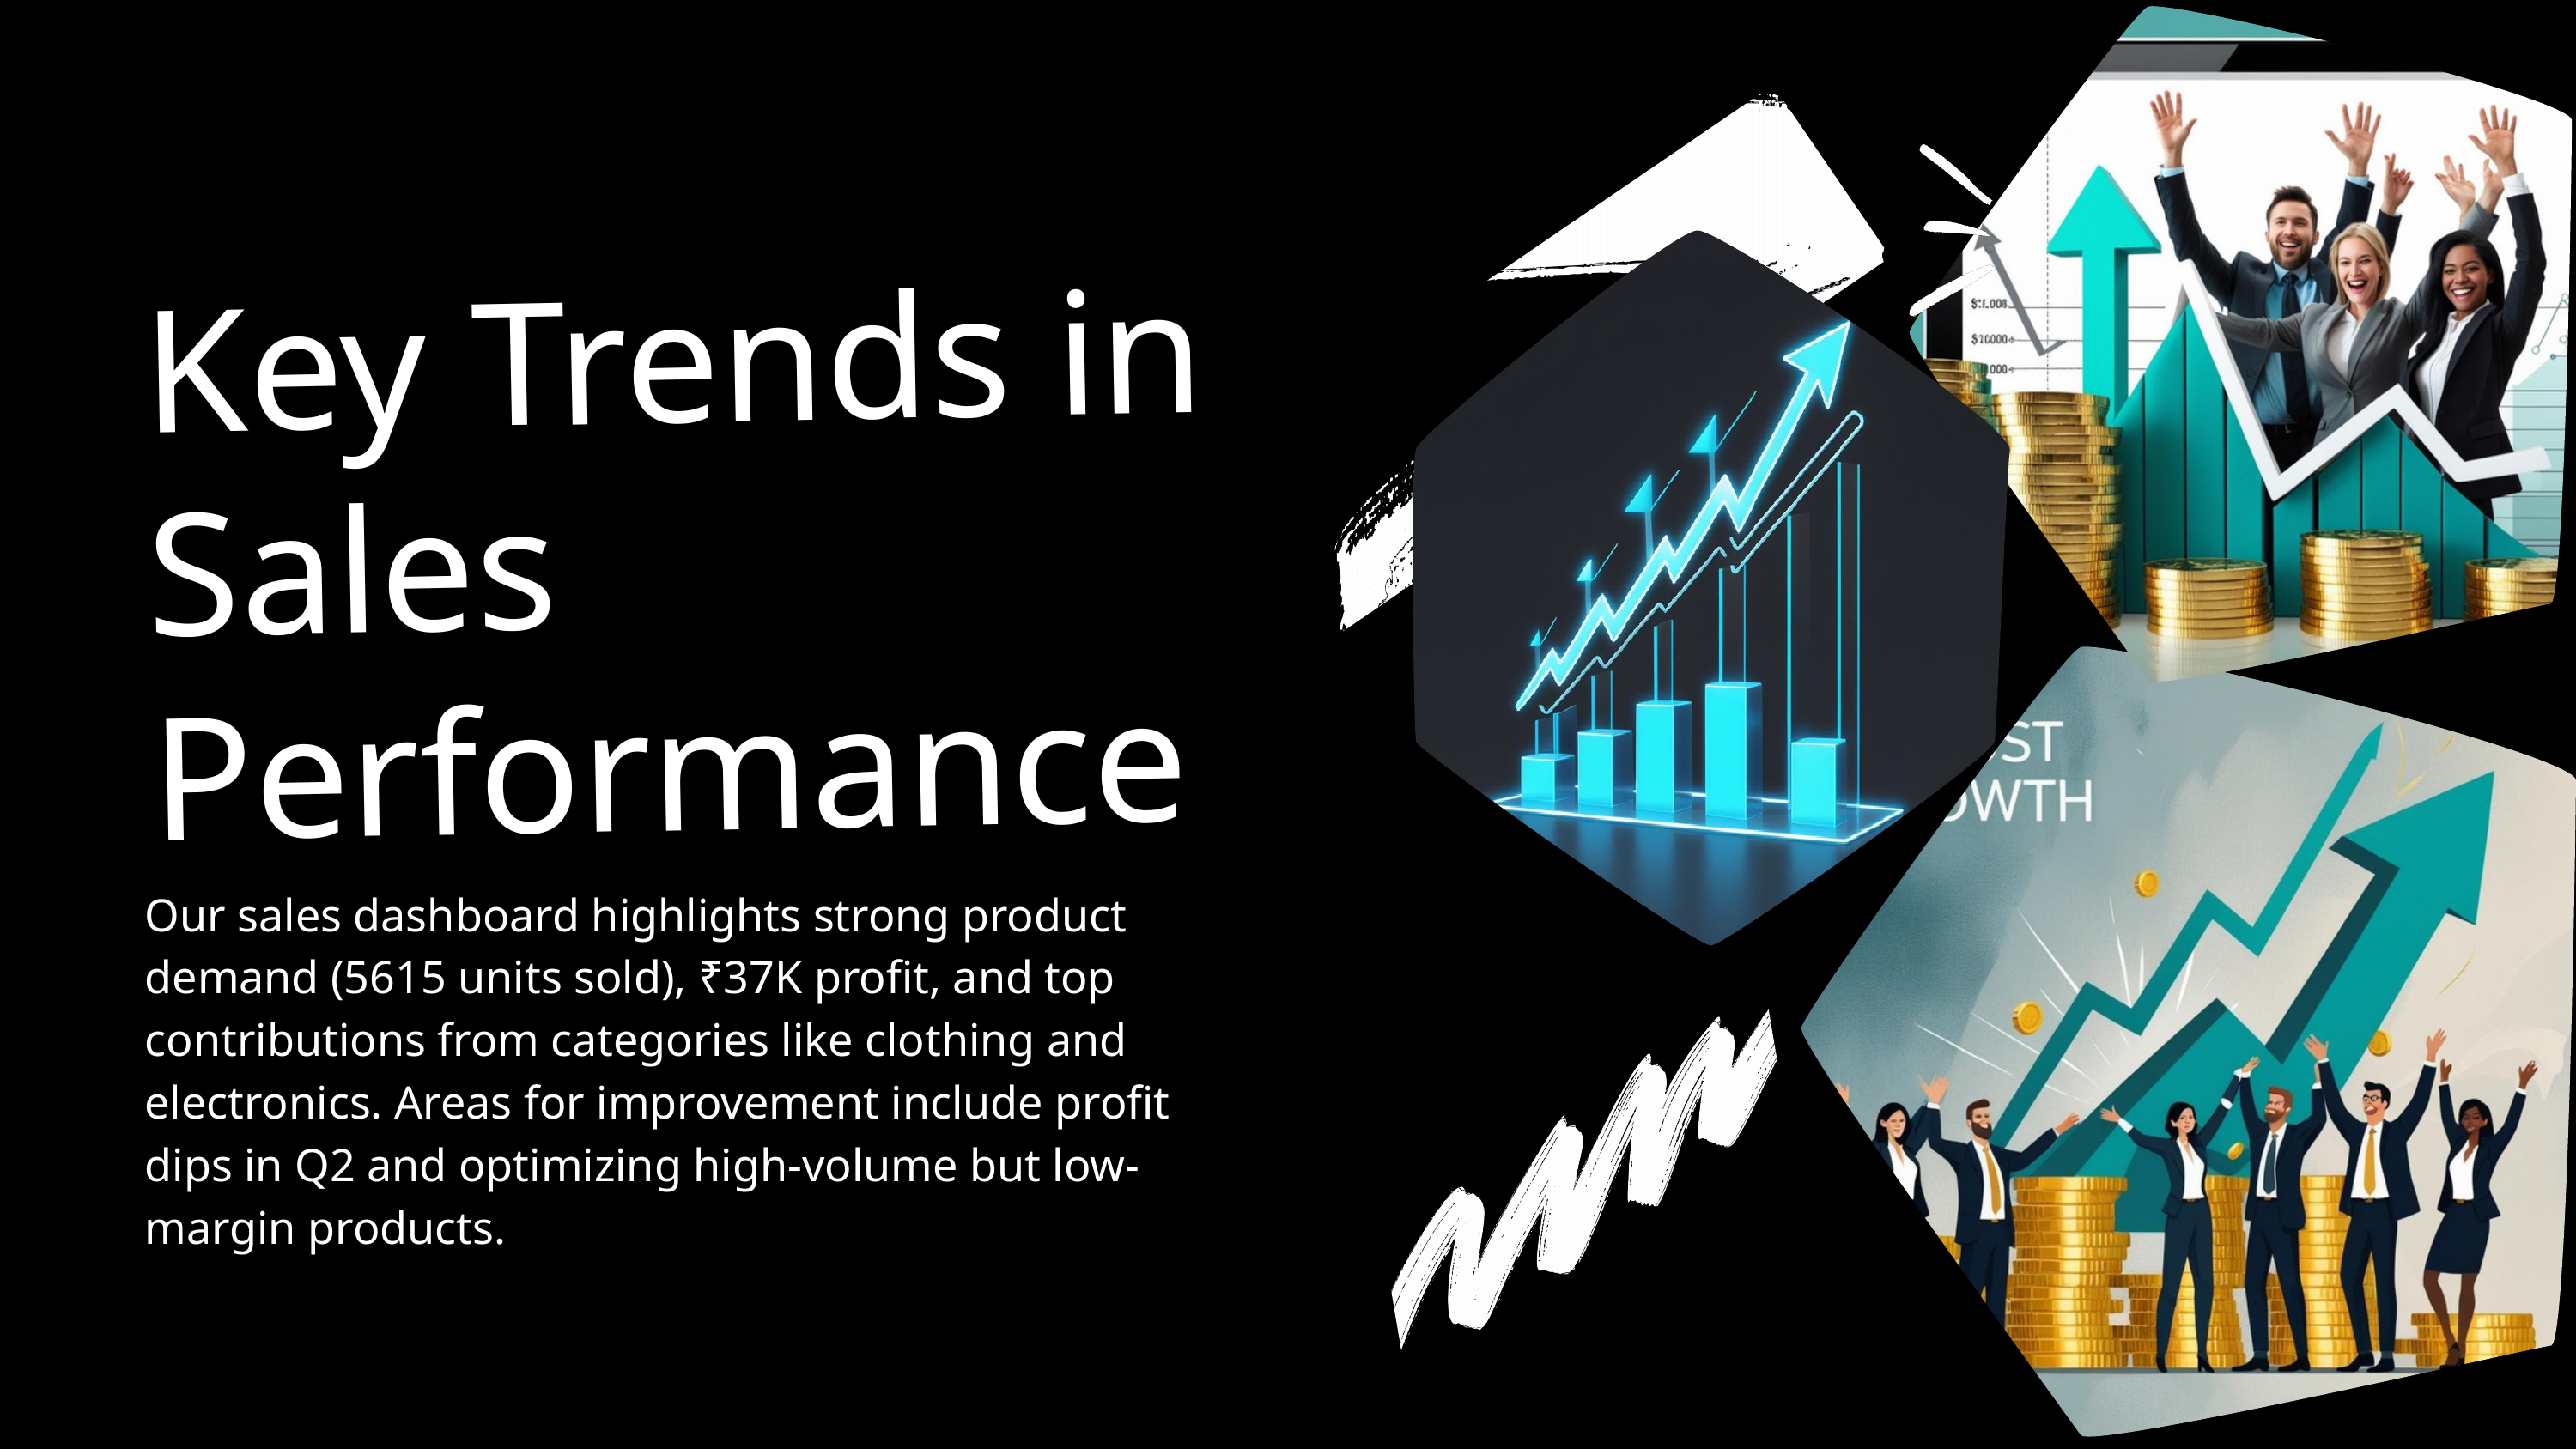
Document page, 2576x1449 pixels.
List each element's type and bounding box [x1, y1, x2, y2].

text_box [1905, 0, 2573, 694]
text_box [140, 241, 1235, 1245]
text_box [1563, 85, 1871, 228]
text_box [1797, 639, 2576, 1449]
text_box [1408, 230, 2014, 948]
text_box [1345, 953, 1793, 1440]
text_box [1238, 337, 1404, 661]
